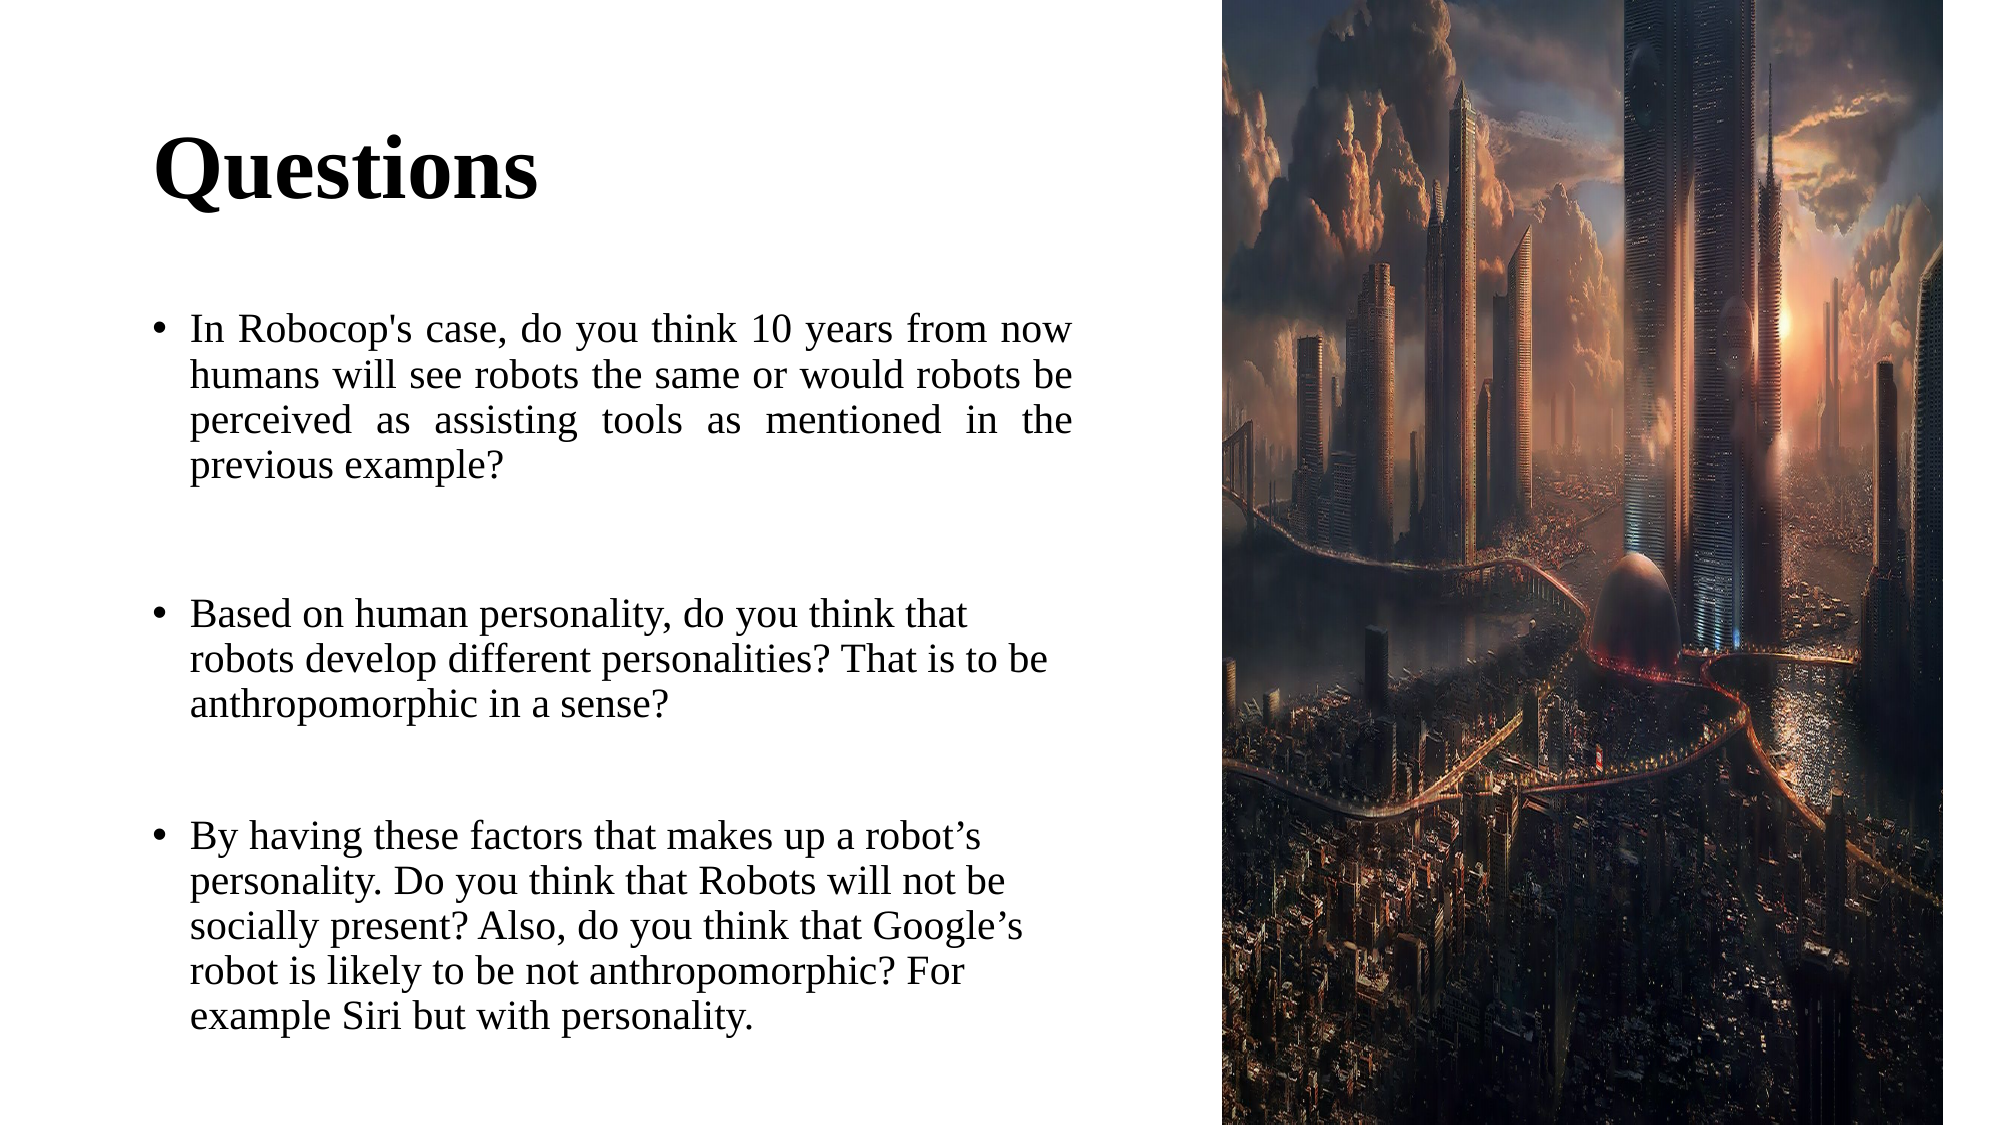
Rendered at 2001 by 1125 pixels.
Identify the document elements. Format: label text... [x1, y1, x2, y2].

list In Robocop's case, do you think 10 years from now humans will see robots the same or would robots be perceived as assisting tools as mentioned in the previous example? Based on human personality, do you think that robots develop different personalities? That is to be anthropomorphic in a sense? By having these factors that makes up a robot’s personality. Do you think that Robots will not be socially present? Also, do you think that Google’s robot is likely to be not anthropomorphic? For example Siri but with personality. [137, 299, 1089, 1080]
title Questions [137, 59, 1222, 278]
picture [1222, 0, 1943, 1125]
